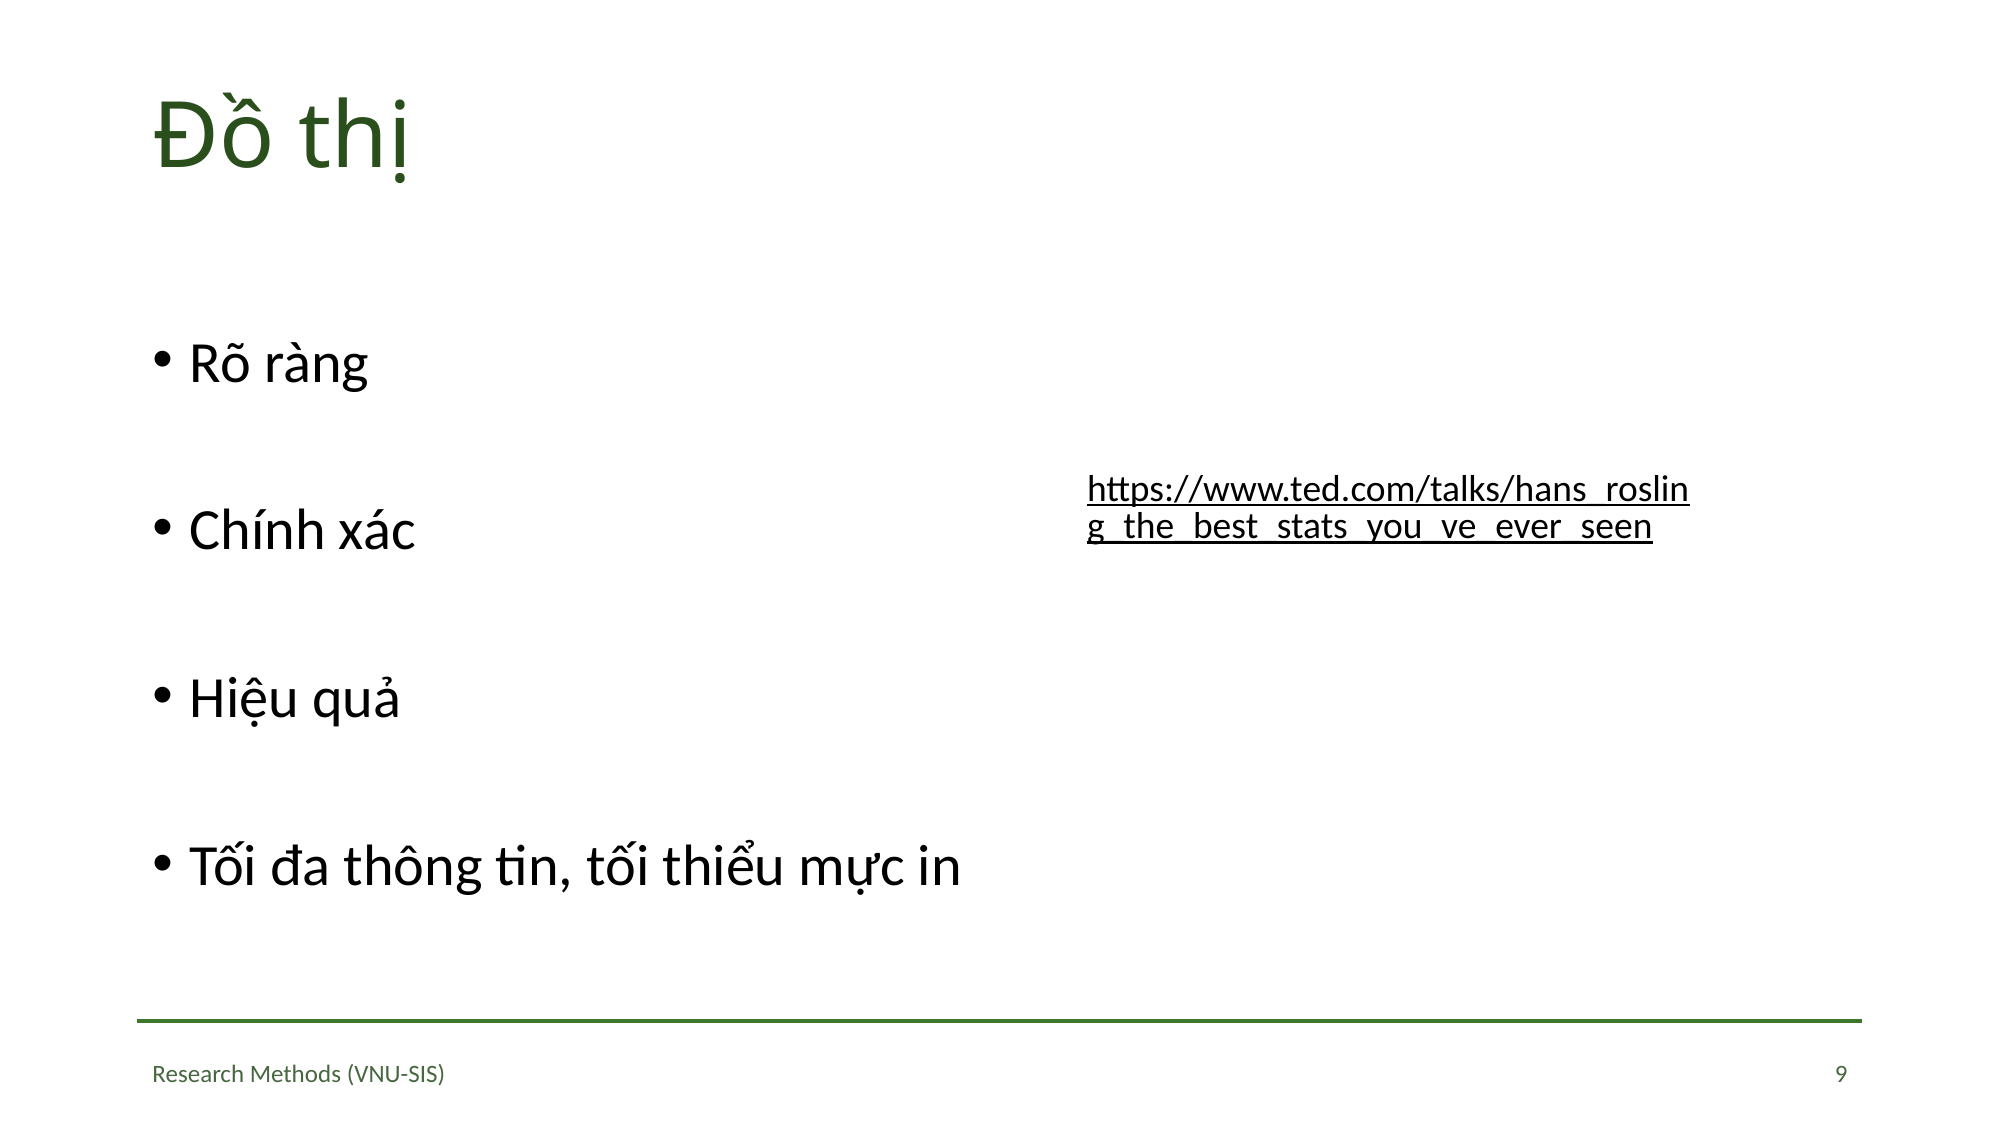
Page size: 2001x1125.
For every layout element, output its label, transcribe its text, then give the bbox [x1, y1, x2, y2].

text_box https://www.ted.com/talks/hans_rosling_the_best_stats_you_ve_ever_seen [1072, 456, 1717, 562]
slide_number 9 [1412, 1042, 1863, 1103]
footer Research Methods (VNU-SIS) [137, 1042, 514, 1103]
title Đồ thị [137, 59, 1863, 216]
list Rõ ràng Chính xác Hiệu quả Tối đa thông tin, tối thiểu mực in [137, 239, 1019, 1014]
